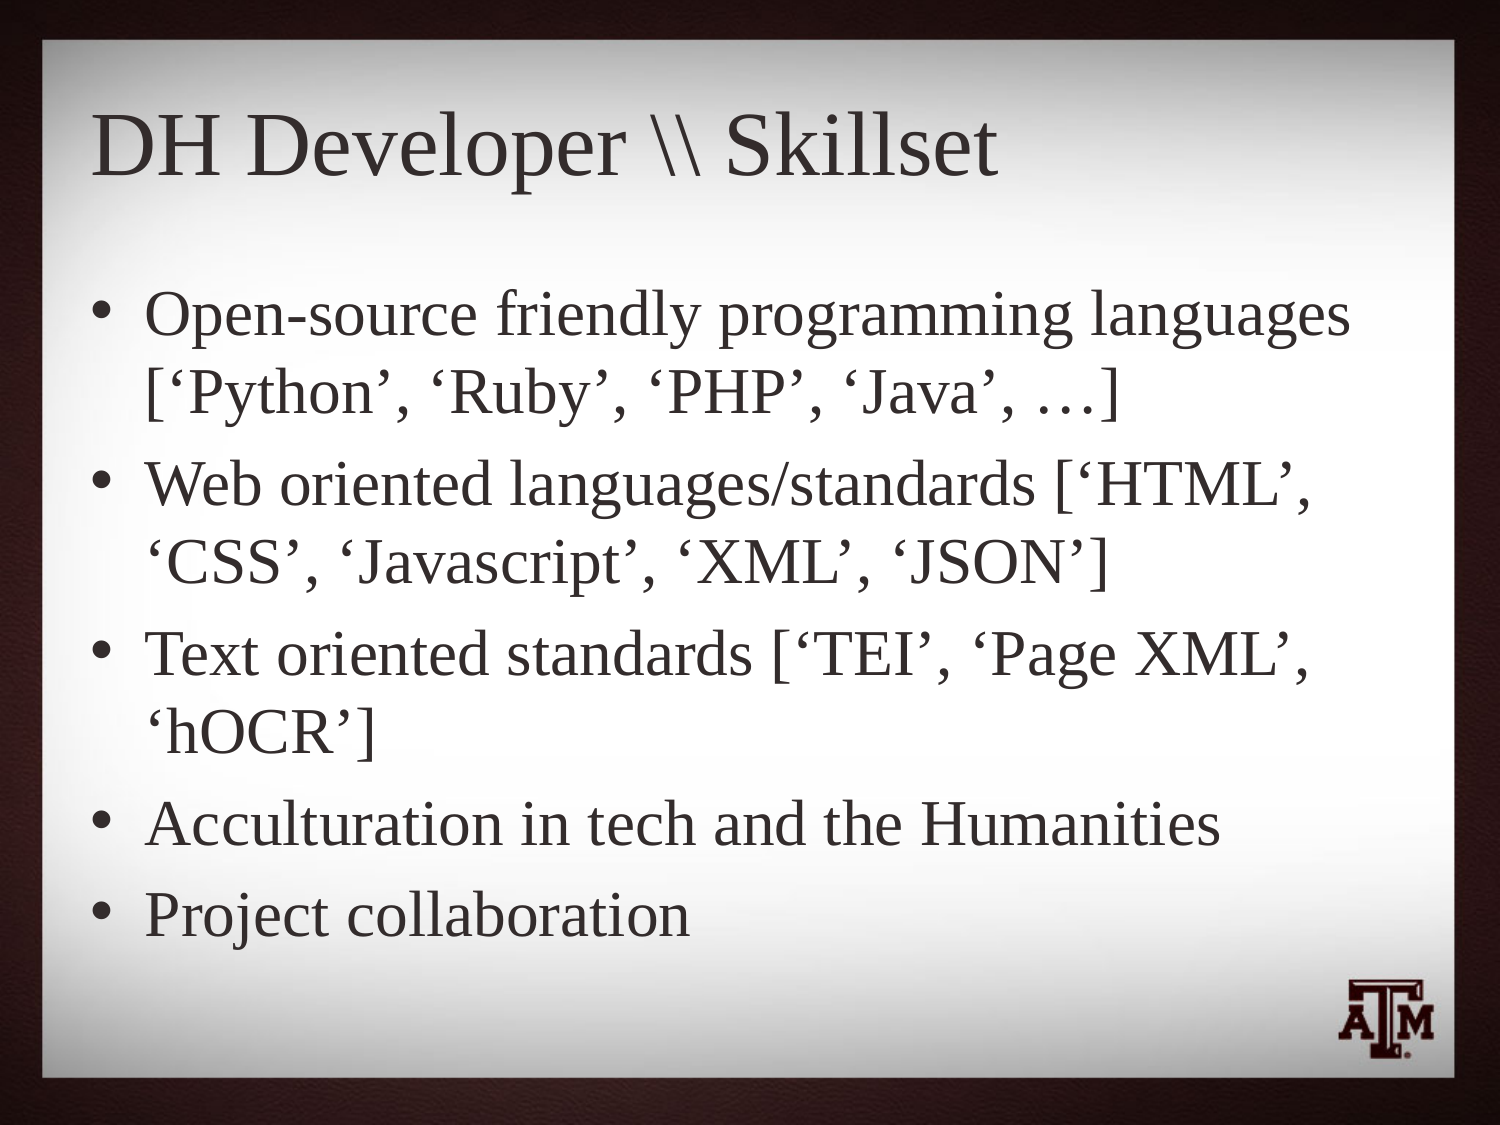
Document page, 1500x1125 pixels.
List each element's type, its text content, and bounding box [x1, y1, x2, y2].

title DH Developer \\ Skillset [75, 45, 1425, 233]
list Open-source friendly programming languages [‘Python’, ‘Ruby’, ‘PHP’, ‘Java’, …] Web oriented languages/standards [‘HTML’, ‘CSS’, ‘Javascript’, ‘XML’, ‘JSON’] Text oriented standards [‘TEI’, ‘Page XML’, ‘hOCR’] Acculturation in tech and the Humanities Project collaboration [75, 262, 1425, 959]
picture [0, 0, 1500, 1125]
